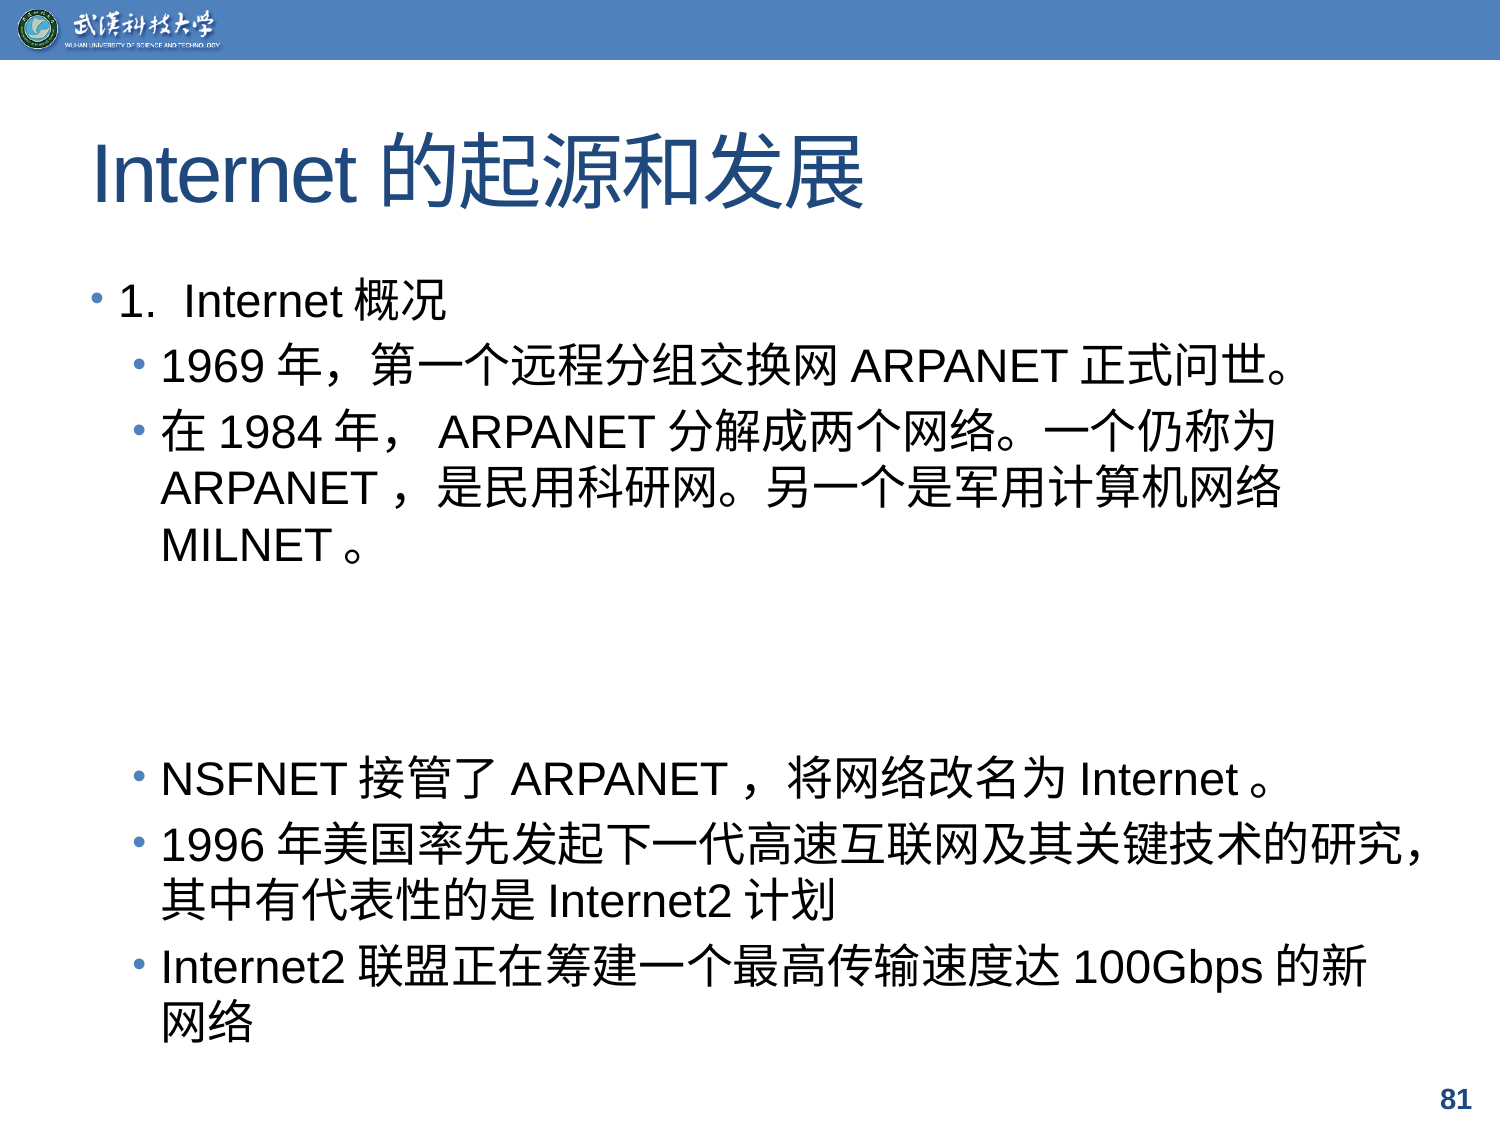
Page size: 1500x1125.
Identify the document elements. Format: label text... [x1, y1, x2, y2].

slide_number 81 [1425, 1071, 1500, 1125]
list 1. Internet概况 1969年，第一个远程分组交换网ARPANET正式问世。 在1984年，ARPANET分解成两个网络。一个仍称为ARPANET，是民用科研网。另一个是军用计算机网络MILNET。 NSFNET接管了ARPANET，将网络改名为Internet。 1996年美国率先发起下一代高速互联网及其关键技术的研究，其中有代表性的是Internet2计划 Internet2联盟正在筹建一个最高传输速度达100Gbps的新网络 [75, 262, 1425, 1063]
title Internet的起源和发展 [75, 87, 1425, 250]
picture [8, 4, 228, 58]
